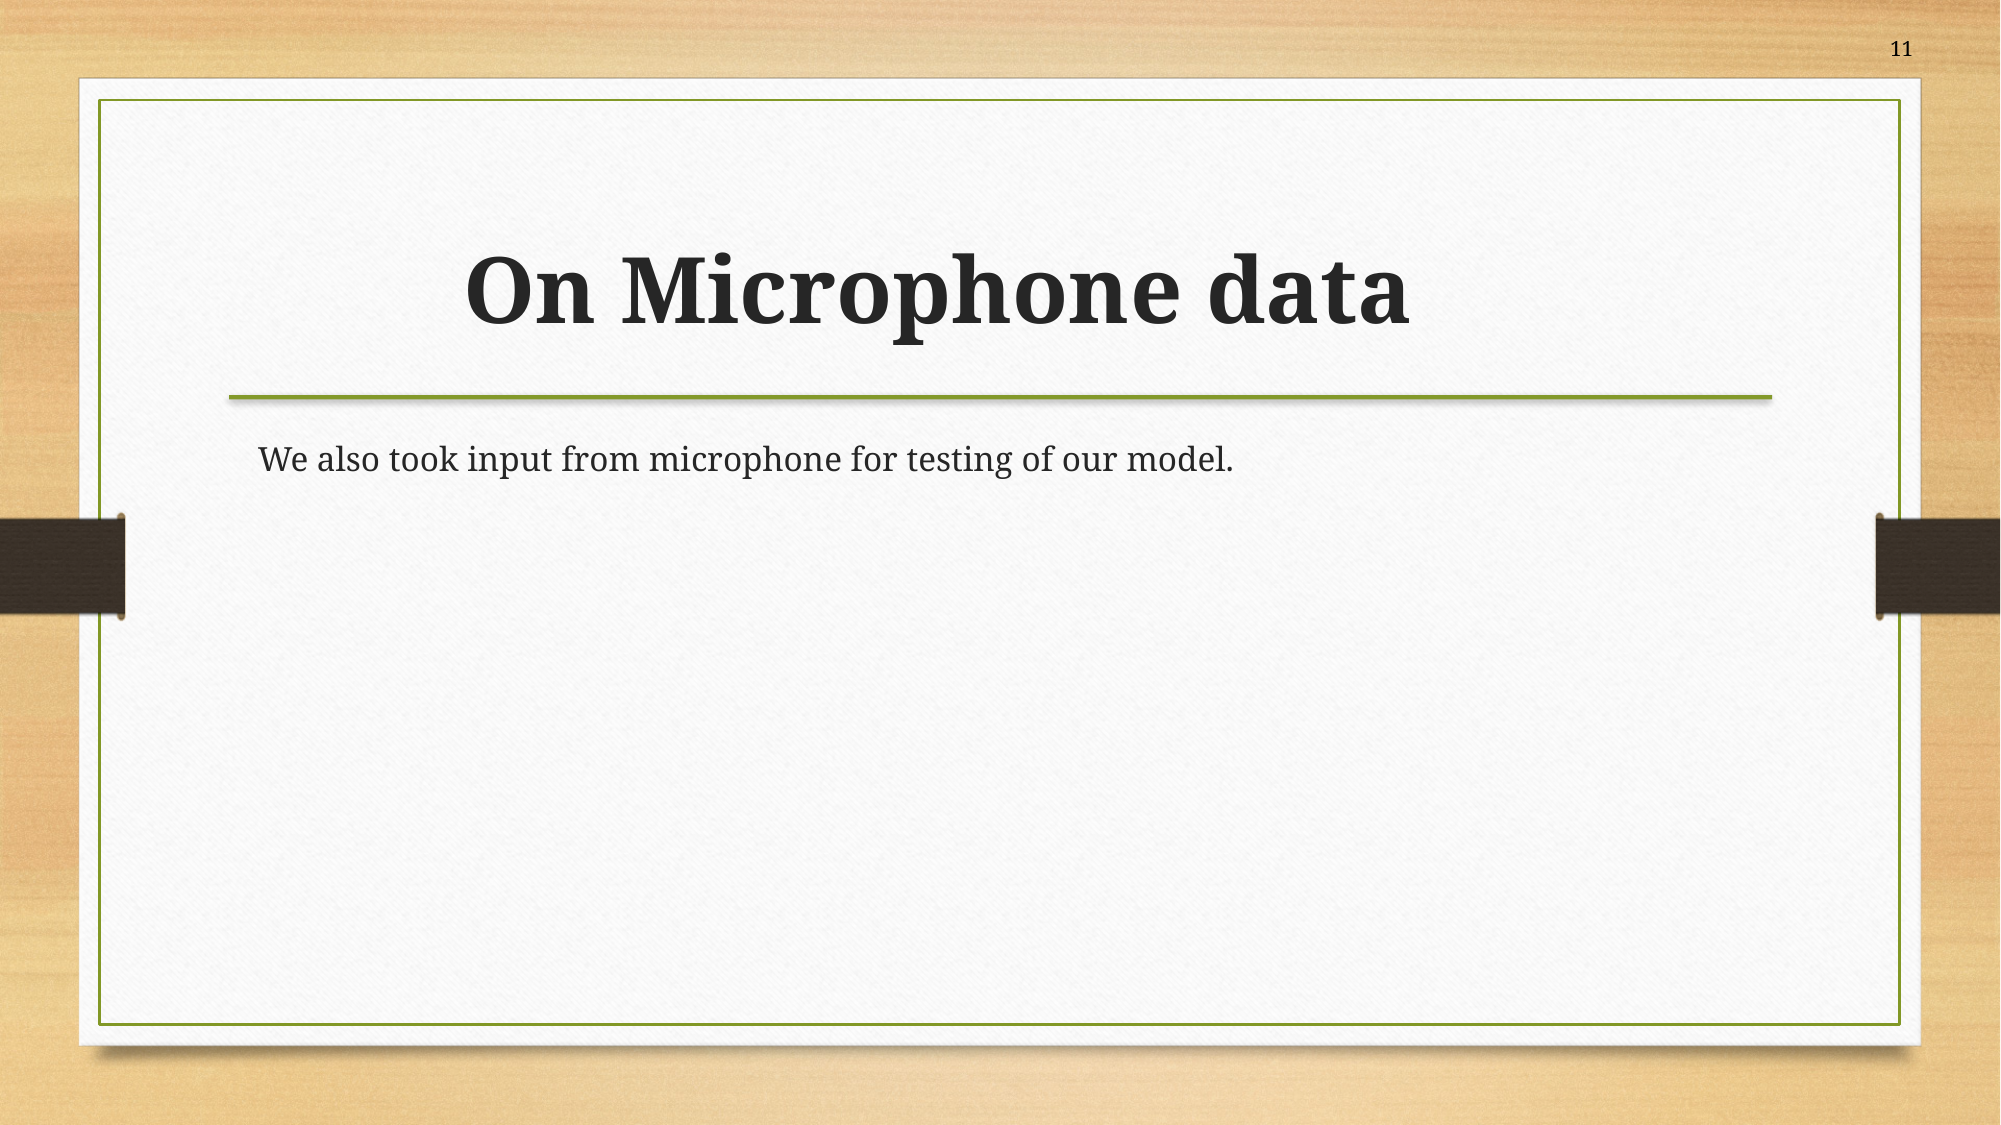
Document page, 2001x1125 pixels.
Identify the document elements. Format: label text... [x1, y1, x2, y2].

picture [0, 0, 2001, 1125]
text_box We also took input from microphone for testing of our model. [243, 430, 1784, 993]
text_box On Microphone data [448, 224, 1618, 348]
